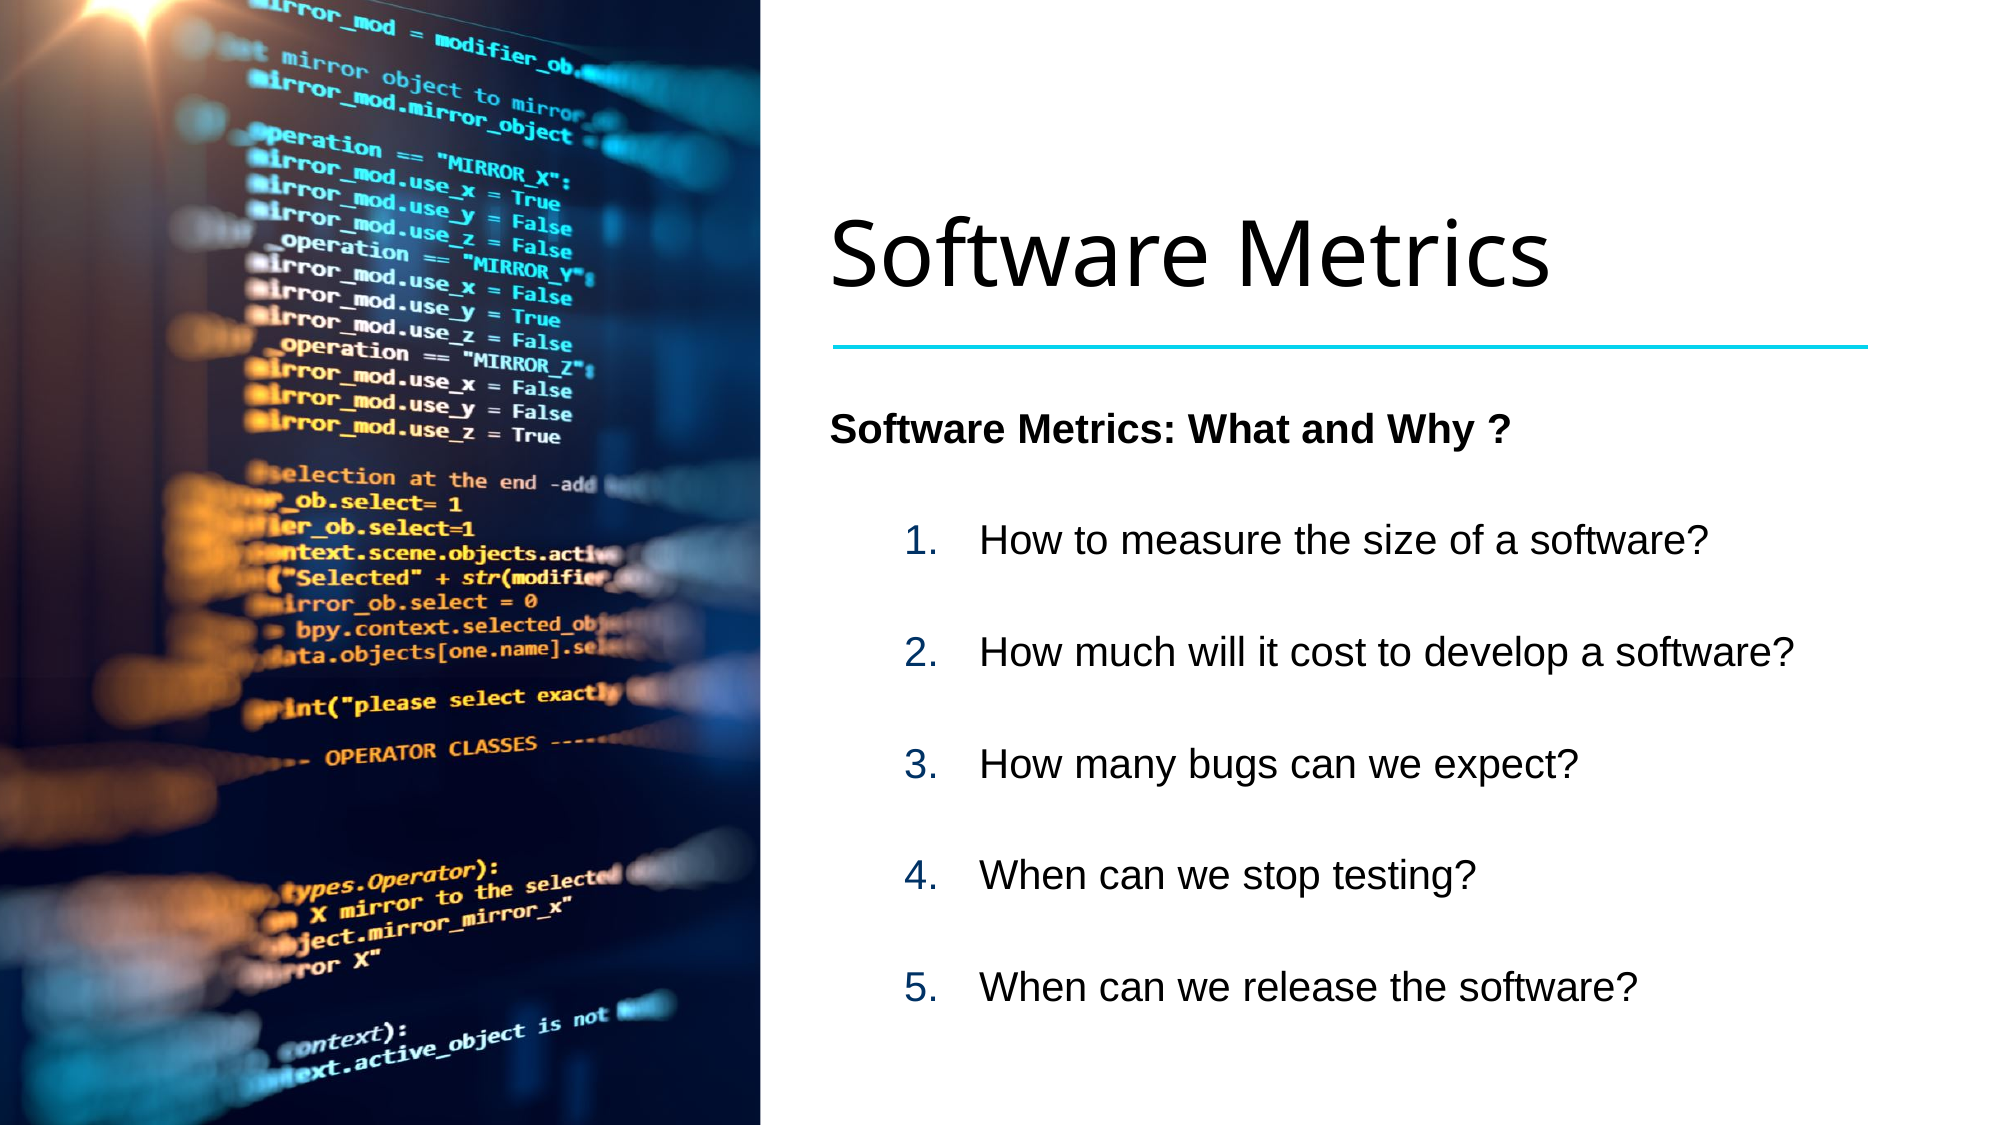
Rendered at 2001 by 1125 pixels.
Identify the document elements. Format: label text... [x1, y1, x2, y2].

list Software Metrics: What and Why ? How to measure the size of a software? How much will it cost to develop a software? How many bugs can we expect? When can we stop testing? When can we release the software? [814, 399, 1895, 1021]
picture [585, 69, 601, 78]
picture [0, 0, 761, 1125]
title Software Metrics [814, 103, 1895, 315]
